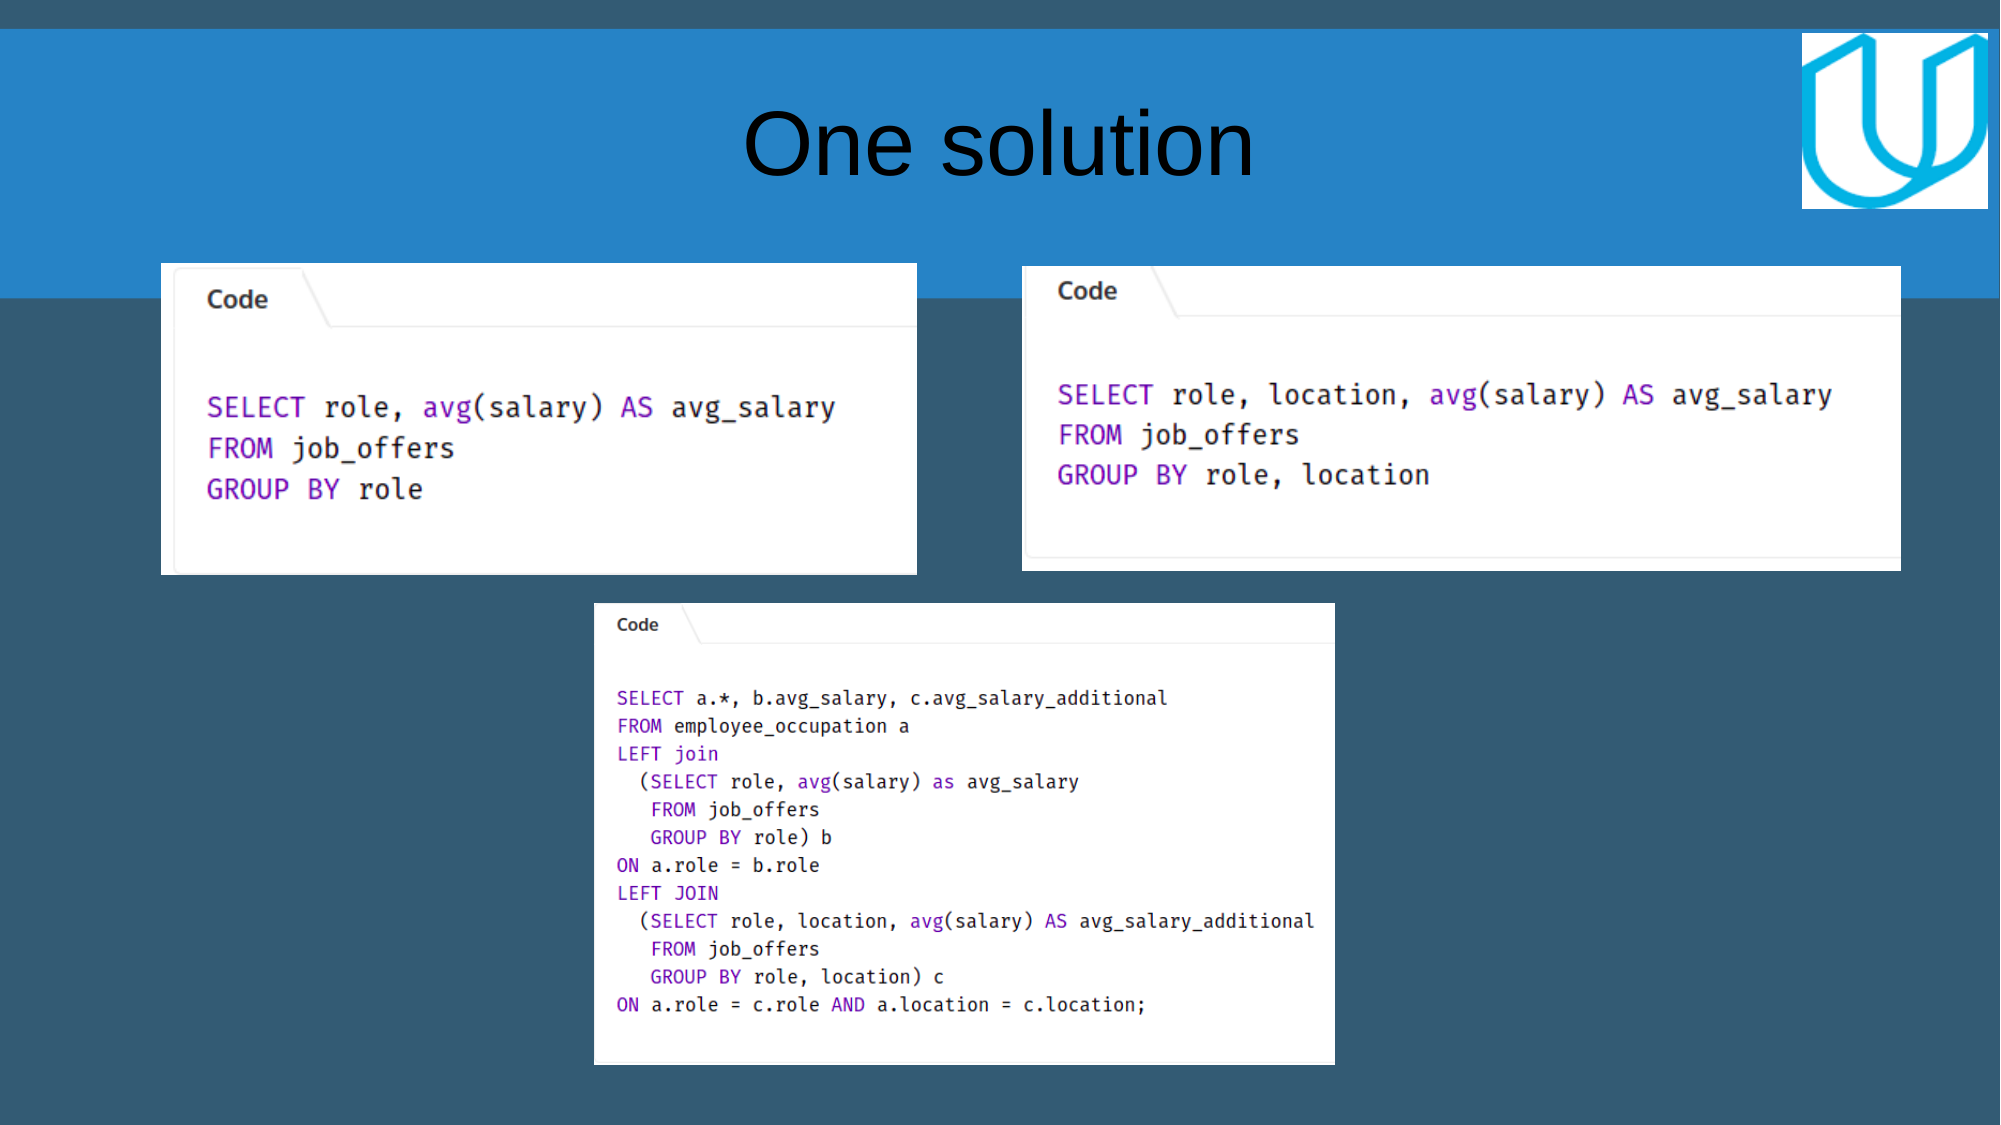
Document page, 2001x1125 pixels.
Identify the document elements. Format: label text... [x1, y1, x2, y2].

picture [160, 262, 918, 575]
picture [1900, 175, 1911, 189]
picture [1021, 266, 1901, 571]
text_box One solution [99, 44, 1900, 233]
picture [1900, 124, 1988, 209]
picture [594, 603, 1336, 1066]
picture [1802, 33, 1988, 167]
picture [1932, 48, 1973, 166]
